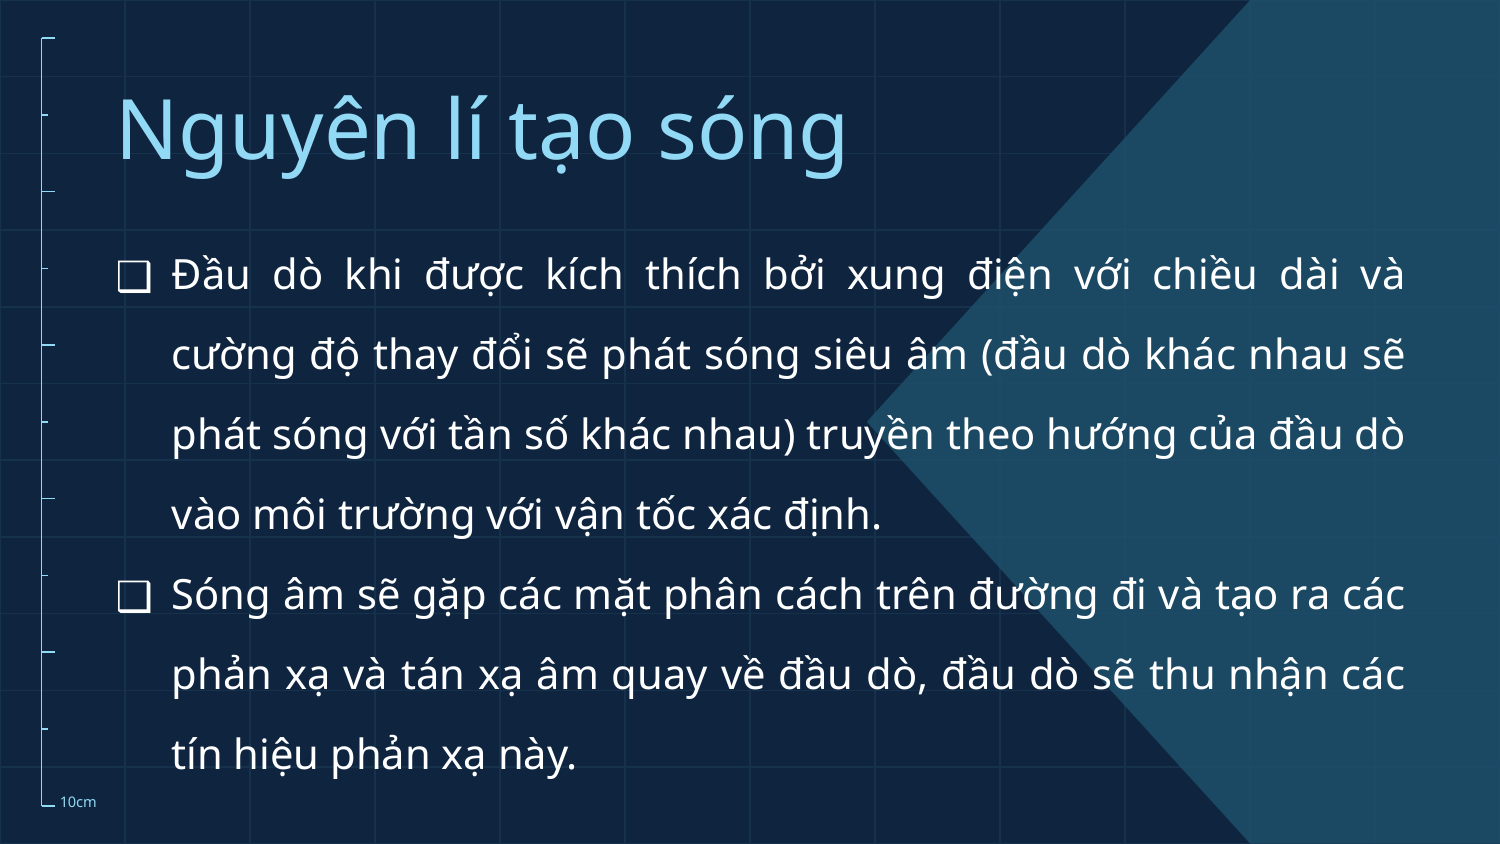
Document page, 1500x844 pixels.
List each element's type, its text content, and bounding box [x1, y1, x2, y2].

title Nguyên lí tạo sóng [100, 76, 1365, 171]
subtitle Đầu dò khi được kích thích bởi xung điện với chiều dài và cường độ thay đổi sẽ phát sóng siêu âm (đầu dò khác nhau sẽ phát sóng với tần số khác nhau) truyền theo hướng của đầu dò vào môi trường với vận tốc xác định. Sóng âm sẽ gặp các mặt phân cách trên đường đi và tạo ra các phản xạ và tán xạ âm quay về đầu dò, đầu dò sẽ thu nhận các tín hiệu phản xạ này. [100, 202, 1422, 660]
